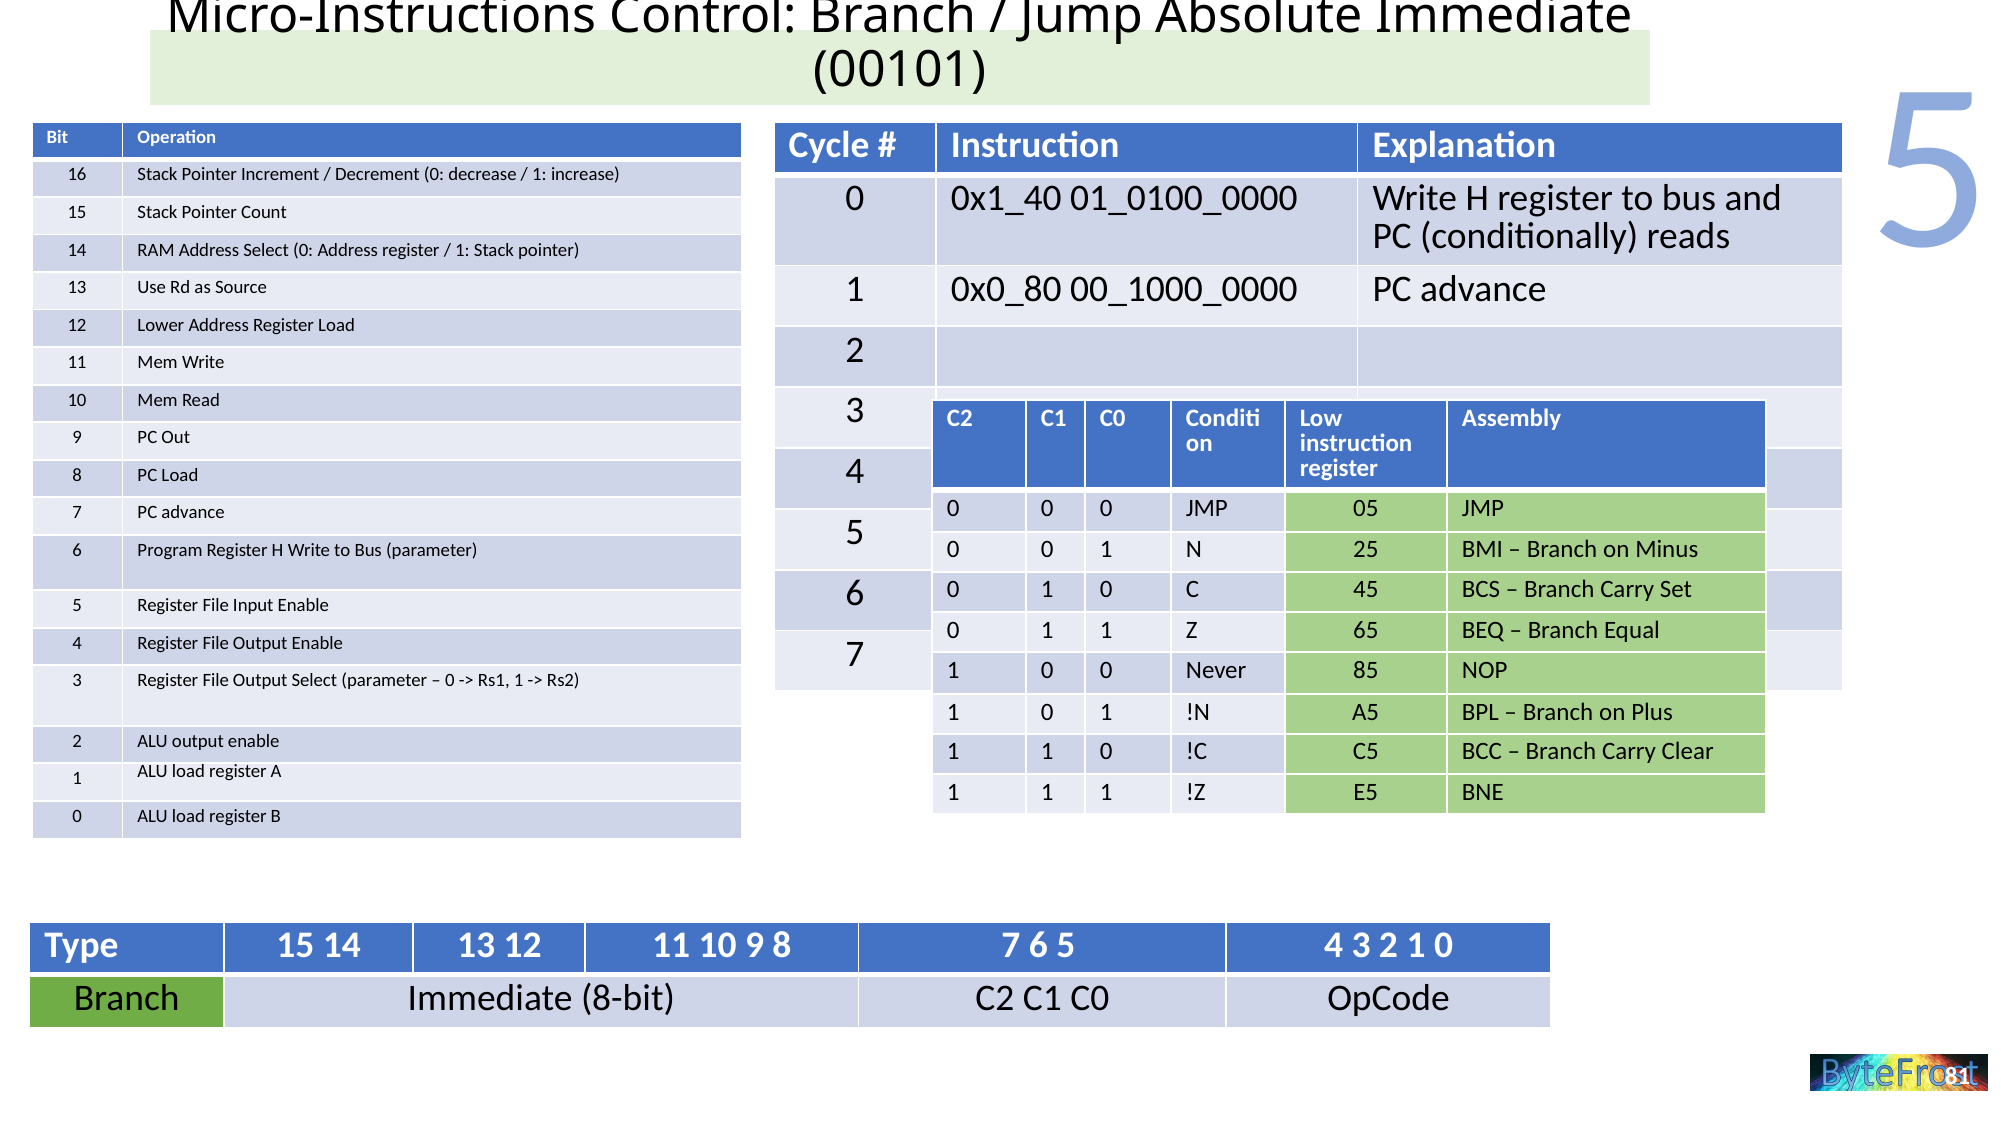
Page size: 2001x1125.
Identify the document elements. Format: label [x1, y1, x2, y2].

table_cell [1027, 493, 1084, 531]
table_cell [1448, 533, 1765, 571]
table_cell [1086, 735, 1170, 773]
table_cell [30, 977, 223, 1027]
table_cell [123, 498, 741, 534]
table_cell [1172, 533, 1284, 571]
table_cell [1086, 653, 1170, 693]
table_cell [1172, 493, 1284, 531]
table_cell [123, 536, 741, 589]
table_cell [1286, 775, 1446, 813]
table_cell [33, 162, 122, 196]
table_cell [123, 727, 741, 762]
table_cell [33, 235, 122, 271]
table_cell [33, 629, 122, 664]
table_header [225, 923, 412, 972]
table_cell [1027, 653, 1084, 693]
table_cell [937, 266, 1357, 325]
table_cell [33, 591, 122, 627]
table_cell [33, 802, 122, 838]
table_cell [225, 977, 858, 1027]
table_cell [1027, 695, 1084, 733]
table_cell [123, 423, 741, 459]
table_cell [33, 764, 122, 800]
table_cell [1027, 533, 1084, 571]
table_cell [1448, 613, 1765, 651]
table_header [1172, 401, 1284, 487]
table_header [1027, 401, 1084, 487]
table_cell [1027, 573, 1084, 611]
table_header [1227, 923, 1550, 972]
table_cell [33, 461, 122, 496]
table_cell [123, 764, 741, 800]
table_cell [33, 727, 122, 762]
table_cell [1086, 613, 1170, 651]
table_cell [1172, 613, 1284, 651]
table_cell [1767, 510, 1842, 569]
table_cell [33, 198, 122, 234]
table_cell [1227, 977, 1550, 1027]
table_header [1086, 401, 1170, 487]
table_cell [933, 533, 1025, 571]
table_cell [123, 273, 741, 309]
table_cell [123, 802, 741, 838]
table_cell [933, 653, 1025, 693]
table_cell [1172, 653, 1284, 693]
table_cell [1172, 775, 1284, 813]
table_cell [33, 273, 122, 309]
table_cell [1086, 775, 1170, 813]
table_cell [775, 178, 935, 265]
table_cell [1358, 178, 1842, 265]
table_cell [123, 348, 741, 384]
table_cell [1286, 573, 1446, 611]
table_cell [775, 327, 935, 386]
table_cell [123, 591, 741, 627]
table_cell [33, 386, 122, 421]
table_cell [33, 310, 122, 346]
table_cell [1358, 388, 1842, 447]
table_header [1448, 401, 1765, 487]
table_cell [775, 631, 931, 690]
table_header [33, 123, 122, 157]
table_cell [775, 266, 935, 325]
table_header [937, 123, 1357, 172]
table_cell [123, 235, 741, 271]
text_box [1855, 0, 2000, 303]
table_cell [123, 162, 741, 196]
table_header [414, 923, 584, 972]
table_cell [33, 666, 122, 725]
table_header [859, 923, 1225, 972]
table_header [1286, 401, 1446, 487]
table_cell [1286, 533, 1446, 571]
table_cell [775, 388, 935, 447]
table_cell [123, 666, 741, 725]
table_header [30, 923, 223, 972]
table_cell [33, 536, 122, 589]
table_cell [1286, 695, 1446, 733]
table_cell [1767, 449, 1842, 508]
table_cell [937, 327, 1357, 386]
table_cell [1086, 493, 1170, 531]
table_cell [933, 775, 1025, 813]
table_cell [1448, 573, 1765, 611]
table_cell [123, 198, 741, 234]
table_cell [1027, 735, 1084, 773]
table_cell [1448, 735, 1765, 773]
table_cell [1358, 327, 1842, 386]
table_cell [1172, 573, 1284, 611]
table_cell [933, 573, 1025, 611]
table_cell [1172, 735, 1284, 773]
table_header [775, 123, 935, 172]
table_cell [1286, 735, 1446, 773]
table_cell [933, 493, 1025, 531]
table_cell [33, 348, 122, 384]
title [150, 29, 1650, 105]
table_cell [123, 461, 741, 496]
table_header [1358, 123, 1842, 172]
picture [1810, 1054, 1988, 1091]
table_cell [1286, 613, 1446, 651]
table_cell [1286, 493, 1446, 531]
table_cell [1767, 571, 1842, 630]
table_cell [123, 310, 741, 346]
table_cell [937, 178, 1357, 265]
table_cell [1448, 695, 1765, 733]
table_cell [933, 613, 1025, 651]
table_header [123, 123, 741, 157]
table_cell [1448, 493, 1765, 531]
table_cell [1027, 775, 1084, 813]
table_cell [1286, 653, 1446, 693]
table_header [586, 923, 858, 972]
table_cell [1086, 573, 1170, 611]
table_cell [933, 695, 1025, 733]
table_cell [1172, 695, 1284, 733]
table_cell [123, 629, 741, 664]
table_cell [1358, 266, 1842, 325]
table_cell [1027, 613, 1084, 651]
table_cell [123, 386, 741, 421]
table_cell [937, 388, 1357, 399]
table_header [933, 401, 1025, 487]
table_cell [933, 735, 1025, 773]
table_cell [33, 498, 122, 534]
text_box [1535, 1044, 1986, 1105]
table_cell [1086, 695, 1170, 733]
table_cell [1448, 775, 1765, 813]
table_cell [775, 571, 931, 630]
table_cell [775, 449, 931, 508]
table_cell [859, 977, 1225, 1027]
table_cell [1448, 653, 1765, 693]
table_cell [33, 423, 122, 459]
table_cell [775, 510, 931, 569]
table_cell [1767, 631, 1842, 690]
table_cell [1086, 533, 1170, 571]
